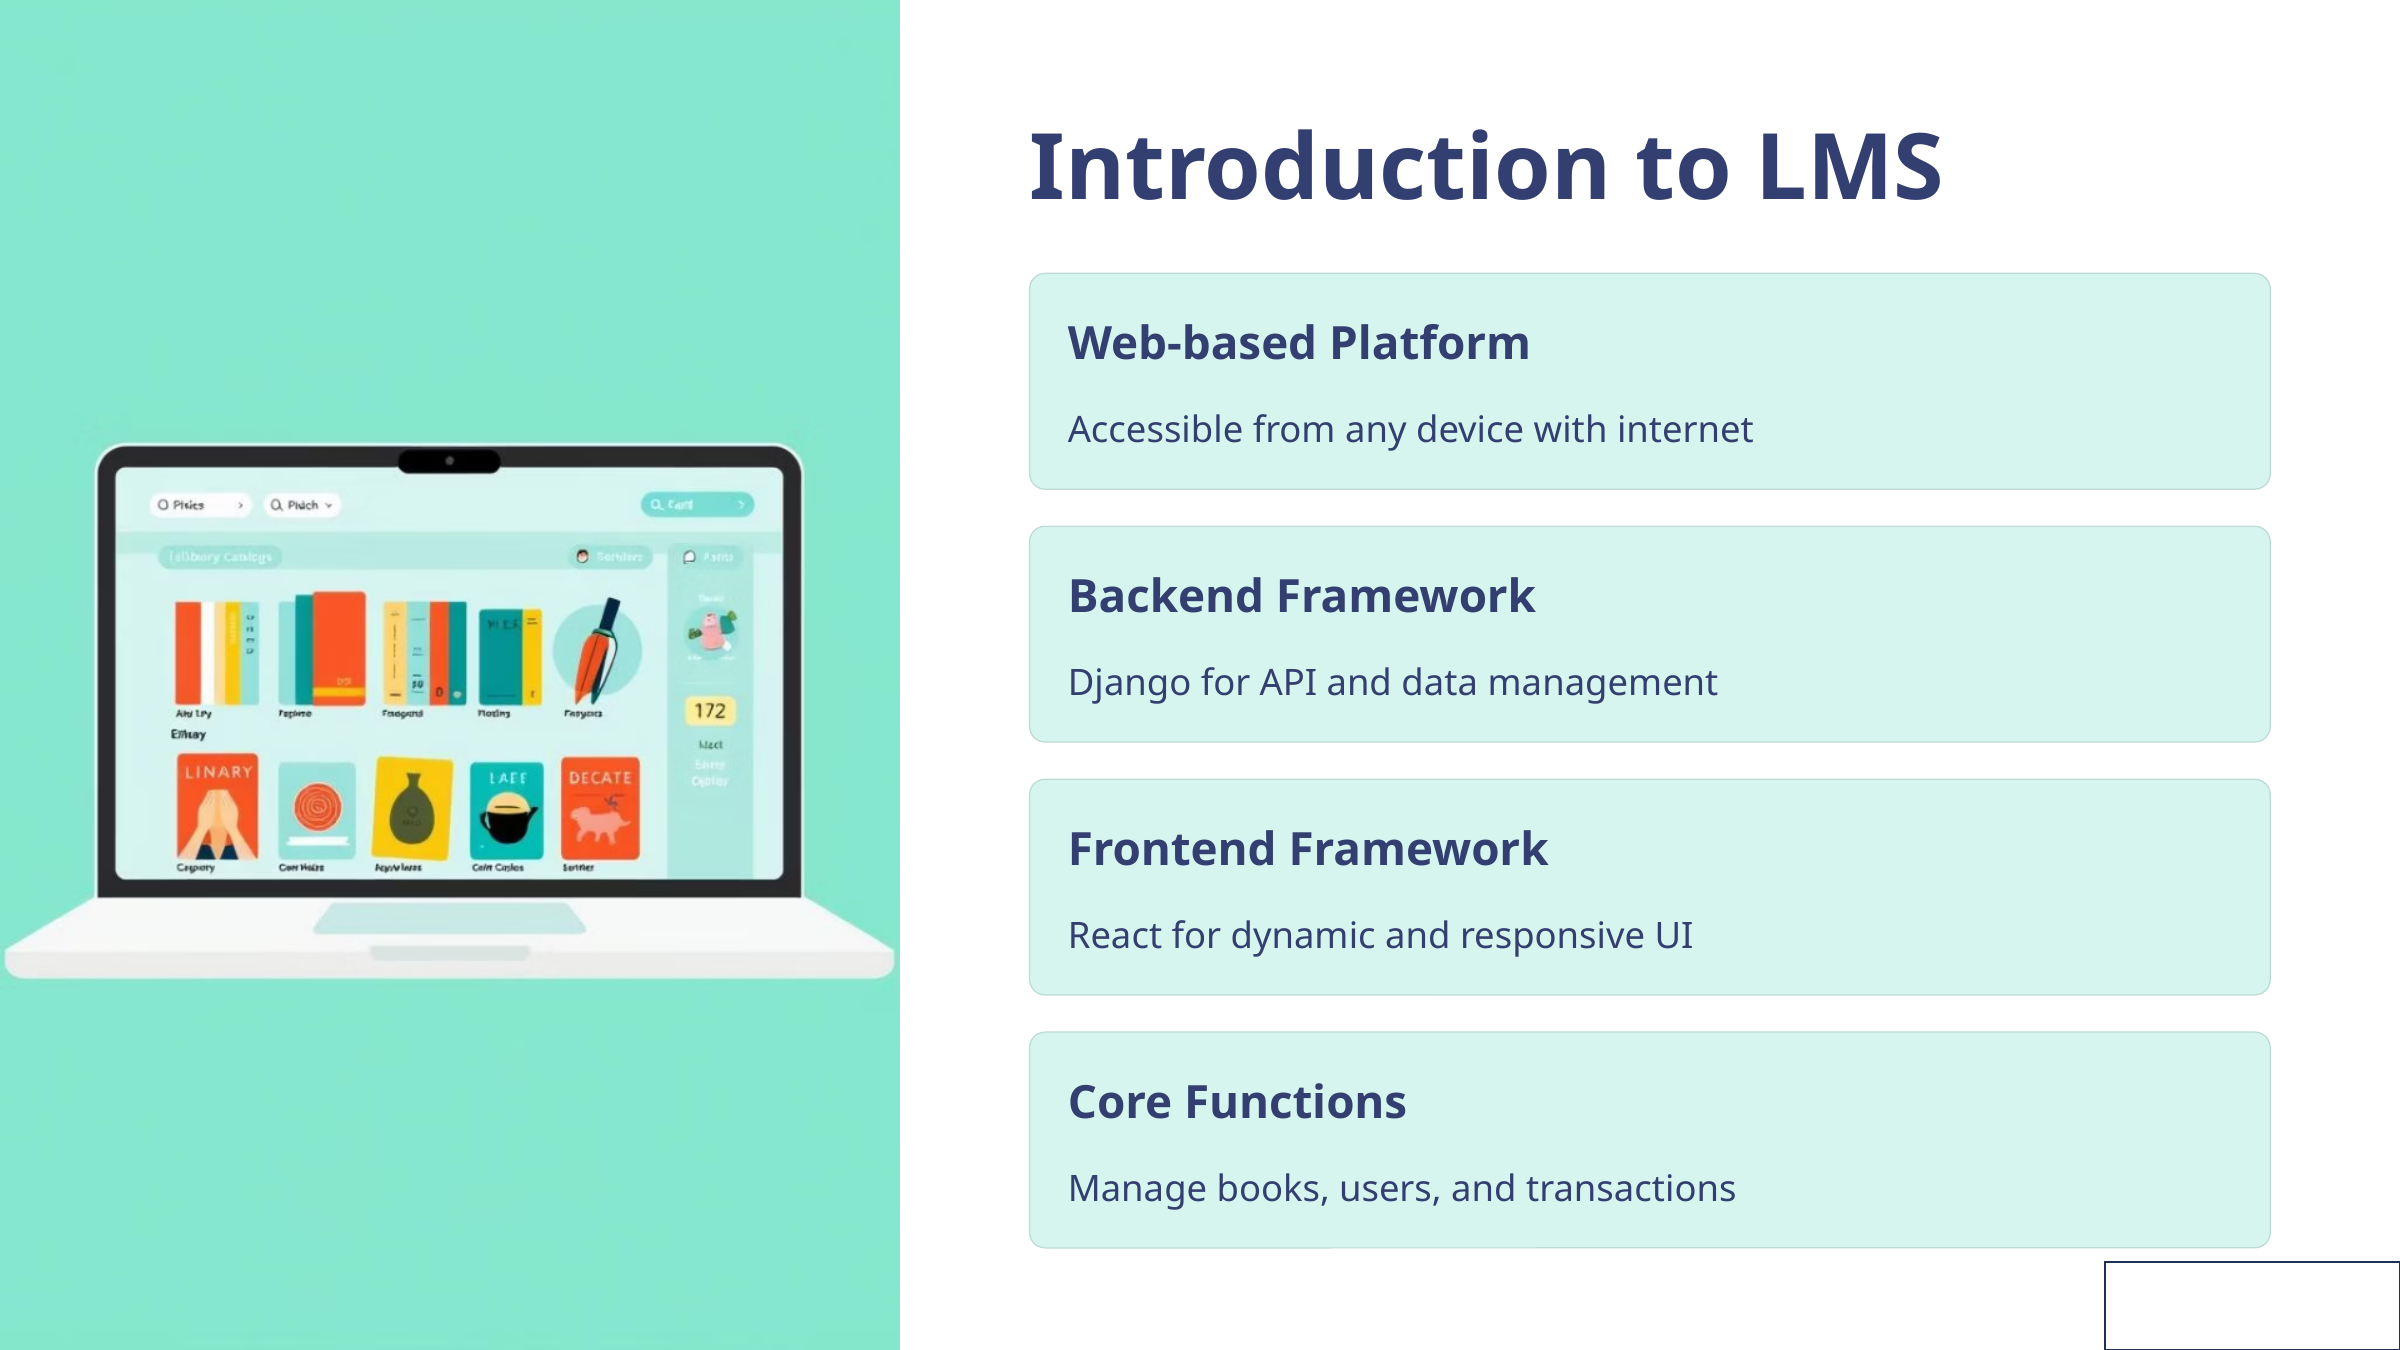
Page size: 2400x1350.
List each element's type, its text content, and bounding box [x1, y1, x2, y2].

text_box Manage books, users, and transactions [1067, 1150, 2232, 1210]
text_box Frontend Framework [1067, 817, 1684, 876]
text_box [1029, 273, 2271, 490]
text_box [1029, 526, 2271, 743]
text_box Backend Framework [1067, 564, 1670, 623]
text_box Django for API and data management [1067, 644, 2232, 704]
text_box React for dynamic and responsive UI [1067, 897, 2232, 957]
text_box [1029, 1032, 2271, 1248]
picture [0, 0, 900, 1350]
text_box Accessible from any device with internet [1067, 391, 2232, 451]
text_box Web-based Platform [1067, 311, 1674, 370]
text_box [1029, 779, 2271, 996]
text_box Introduction to LMS [1029, 102, 2196, 218]
text_box [2104, 1261, 2400, 1350]
text_box Core Functions [1067, 1070, 1531, 1129]
